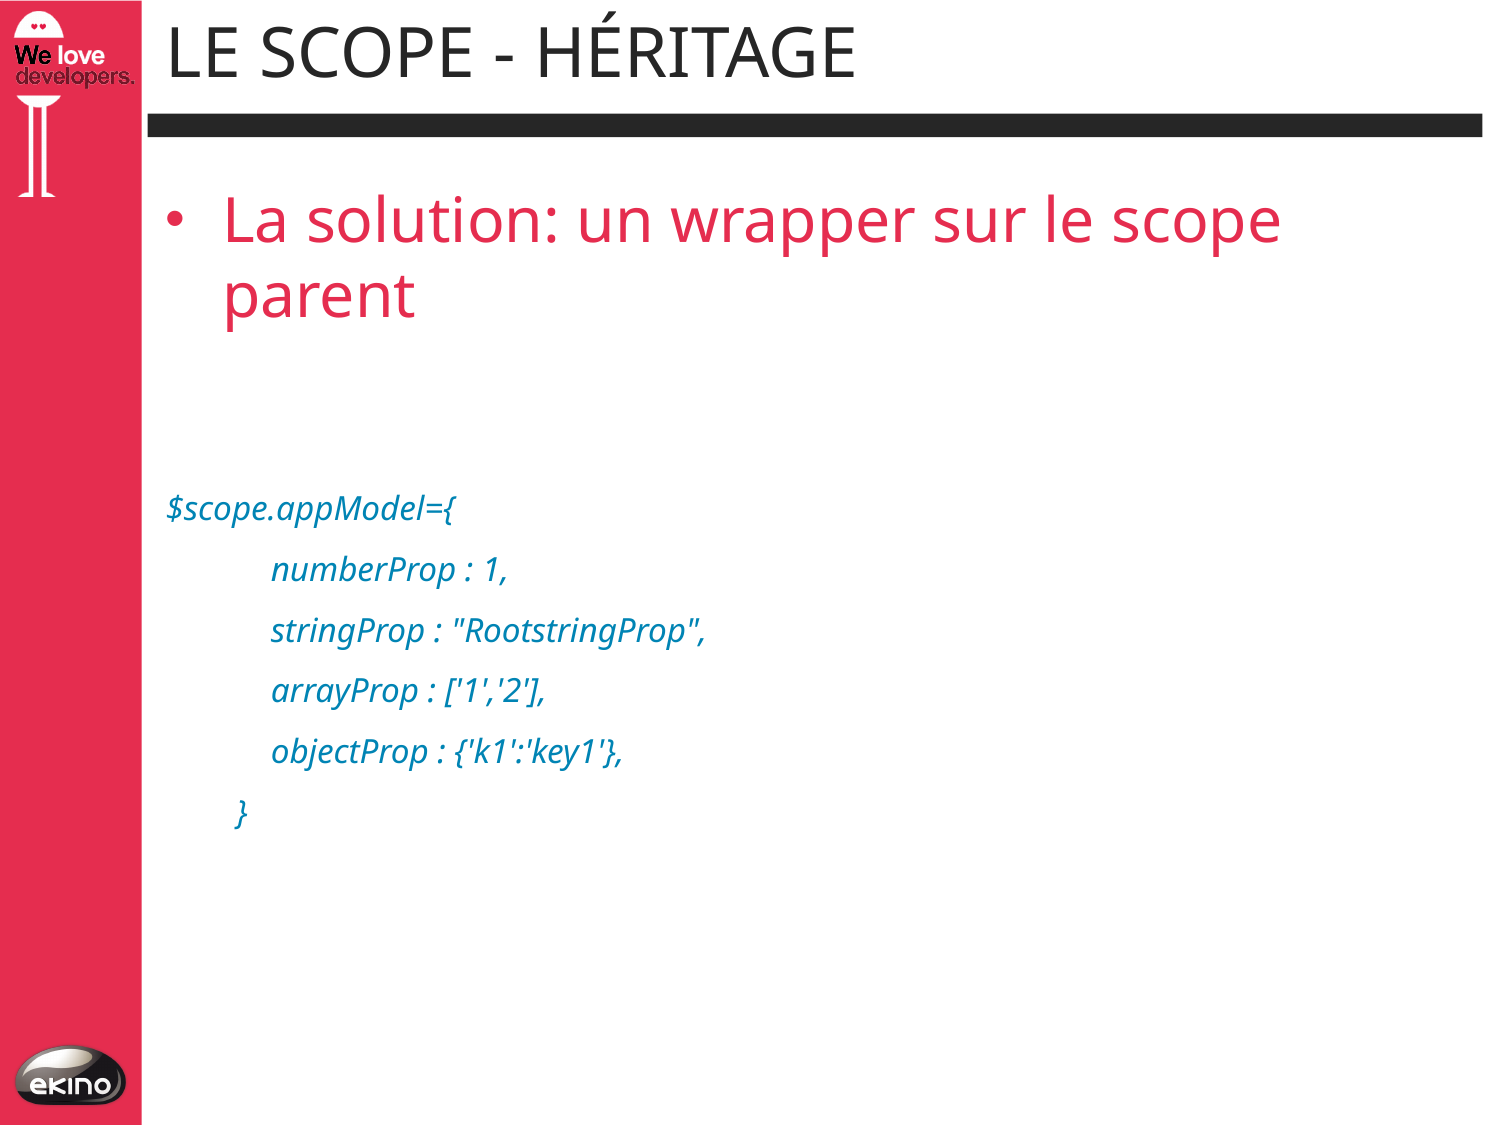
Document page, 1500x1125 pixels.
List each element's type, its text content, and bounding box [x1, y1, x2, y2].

list La solution: un wrapper sur le scope parent $scope.appModel={ numberProp : 1, stringProp : "RootstringProp", arrayProp : ['1','2'], objectProp : {'k1':'key1'}, } [151, 172, 1483, 1043]
title Le scope - héritage [151, 0, 1483, 99]
picture [11, 1041, 130, 1109]
picture [6, 1, 136, 197]
